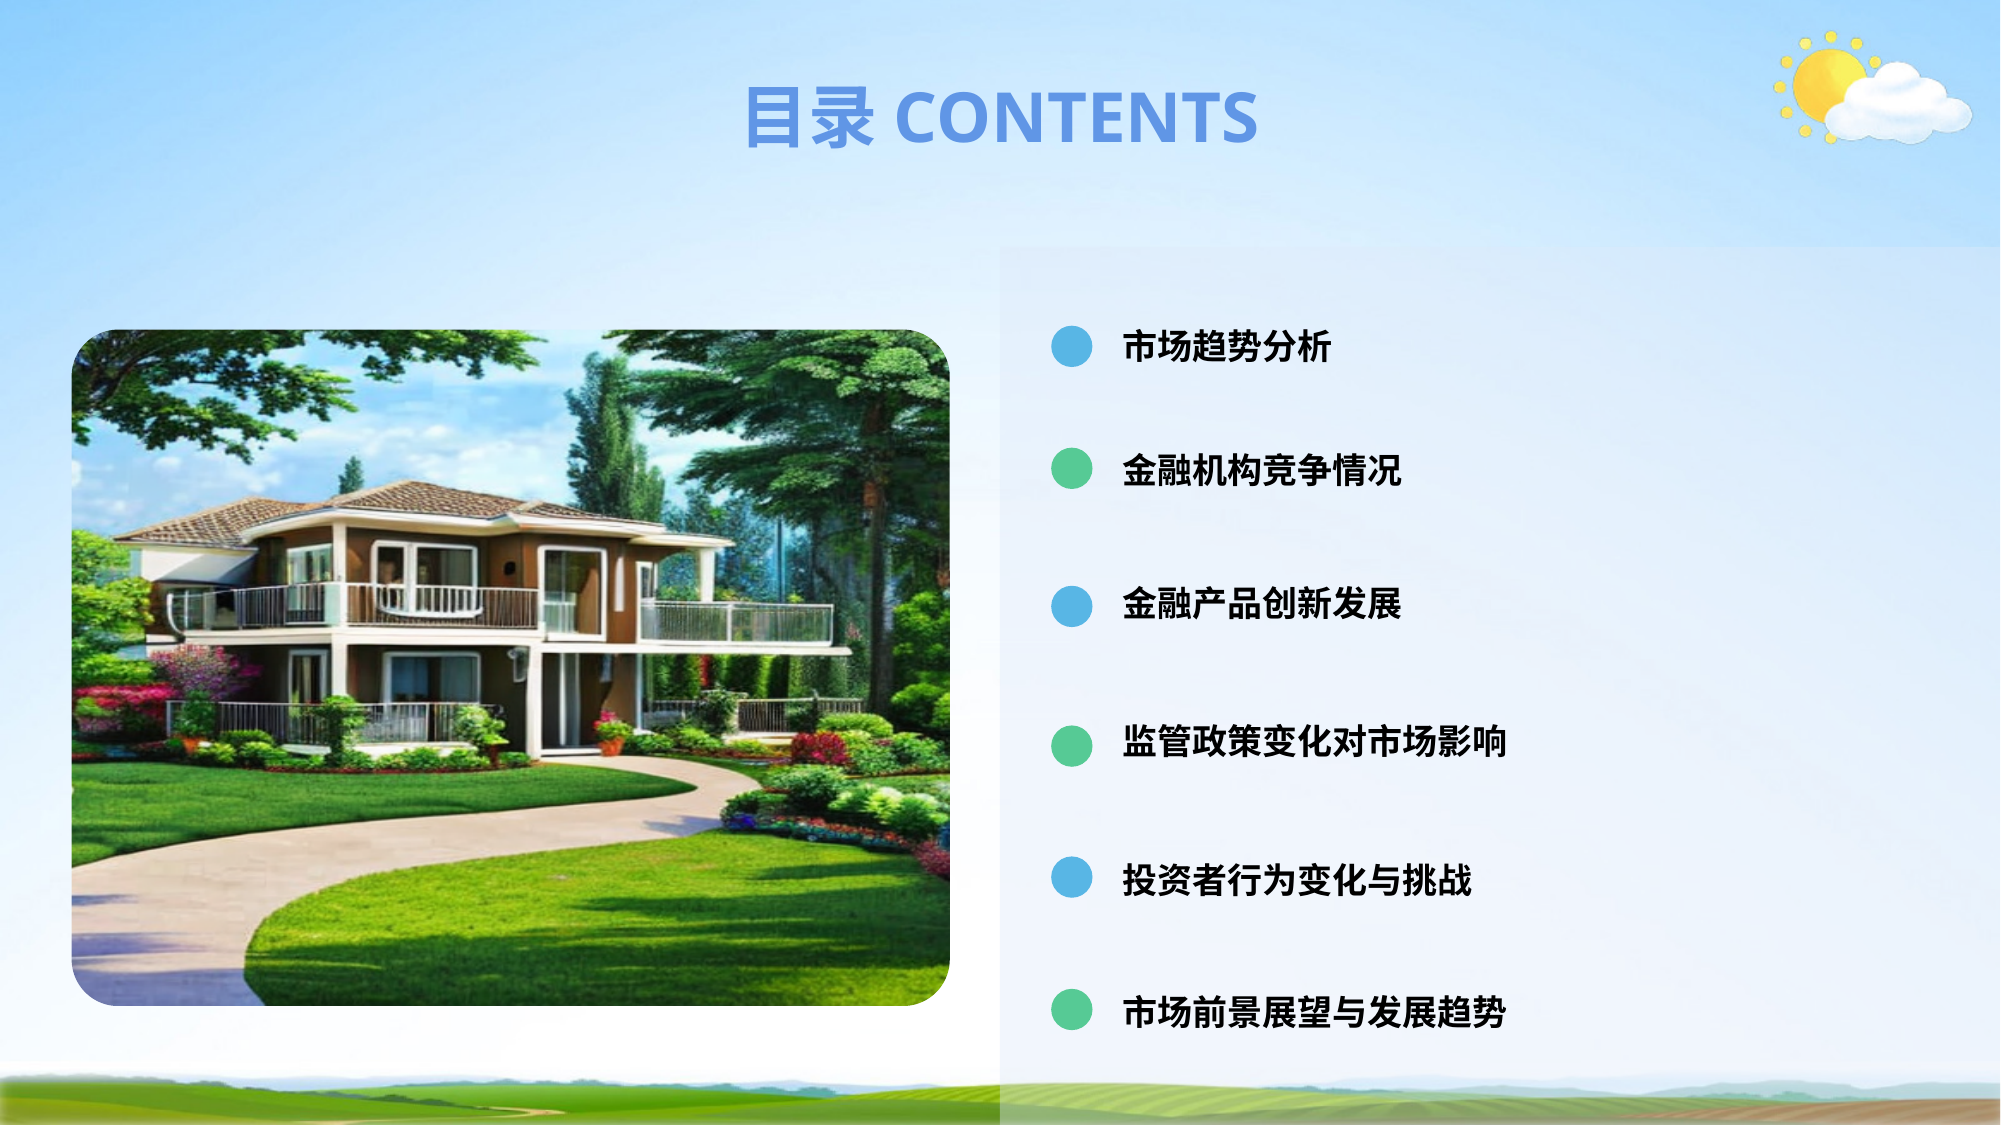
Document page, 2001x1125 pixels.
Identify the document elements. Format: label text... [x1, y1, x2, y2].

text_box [1051, 977, 1929, 1044]
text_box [1051, 311, 1929, 377]
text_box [1051, 706, 1929, 772]
text_box 目录CONTENTS [478, 54, 1521, 171]
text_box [1051, 844, 1929, 911]
text_box [999, 246, 2000, 1125]
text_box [1051, 567, 1929, 634]
picture [0, 0, 2001, 1125]
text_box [1051, 435, 1929, 501]
text_box [70, 328, 951, 1008]
